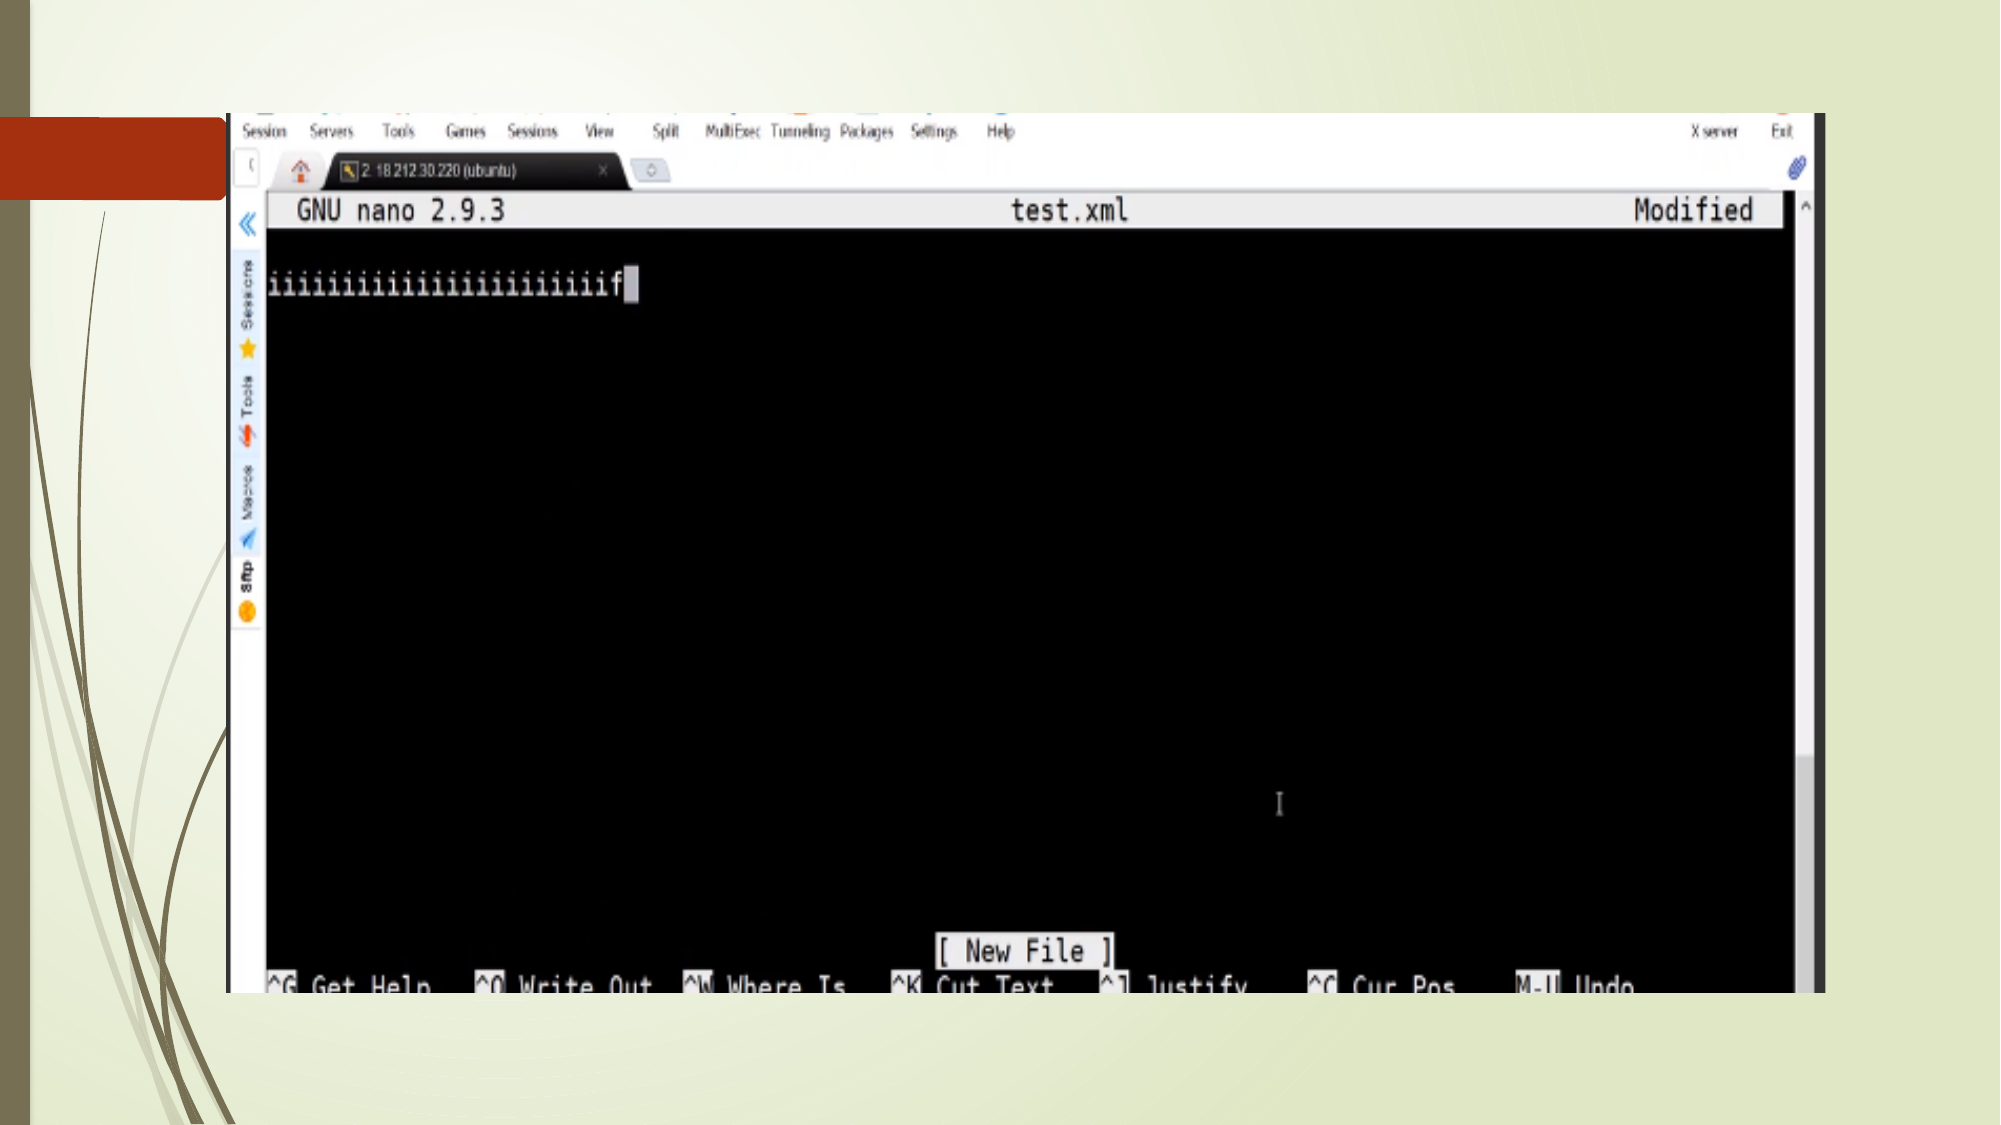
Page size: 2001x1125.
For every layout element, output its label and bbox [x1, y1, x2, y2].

list [225, 112, 1826, 993]
